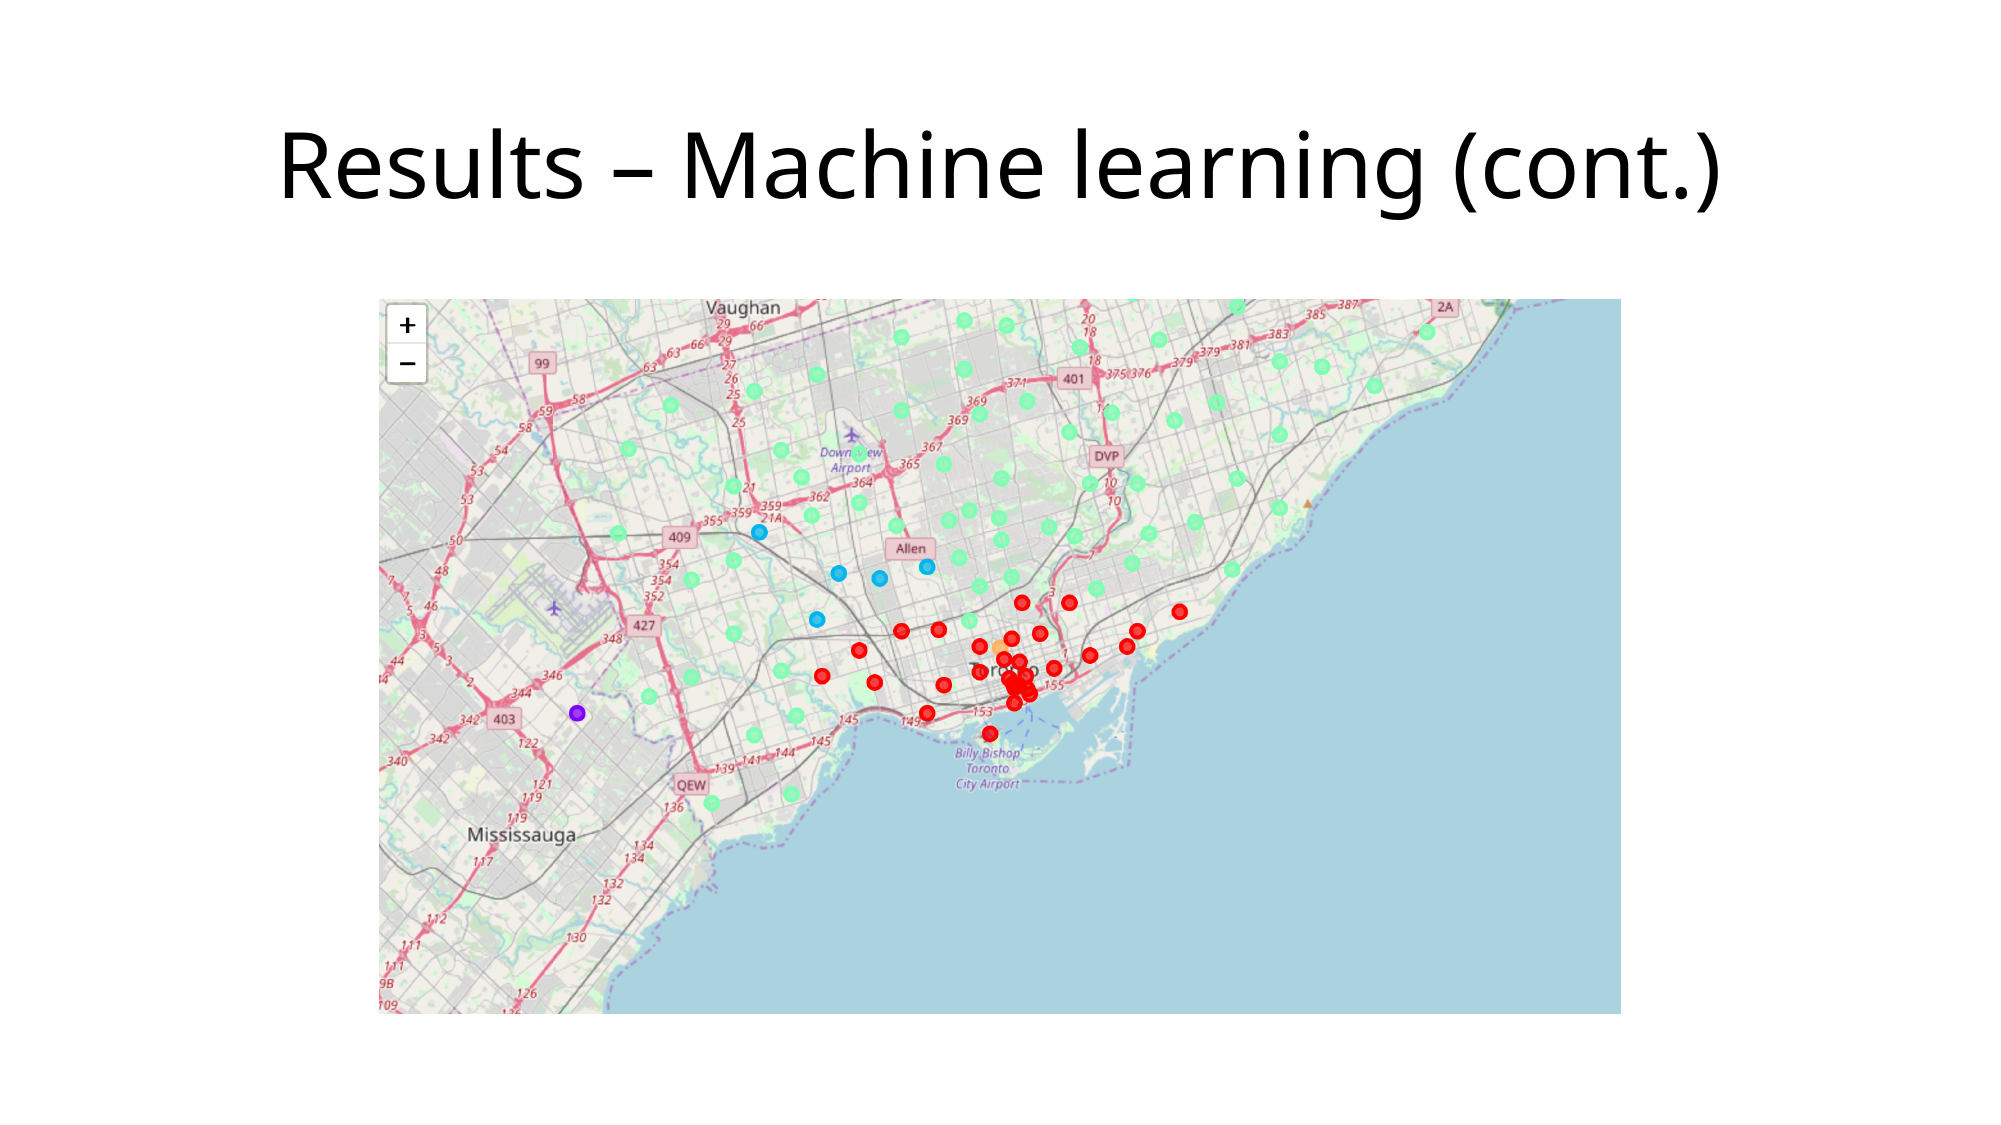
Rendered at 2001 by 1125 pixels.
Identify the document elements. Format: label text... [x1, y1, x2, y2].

title Results – Machine learning (cont.) [137, 59, 1863, 278]
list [379, 299, 1621, 1014]
